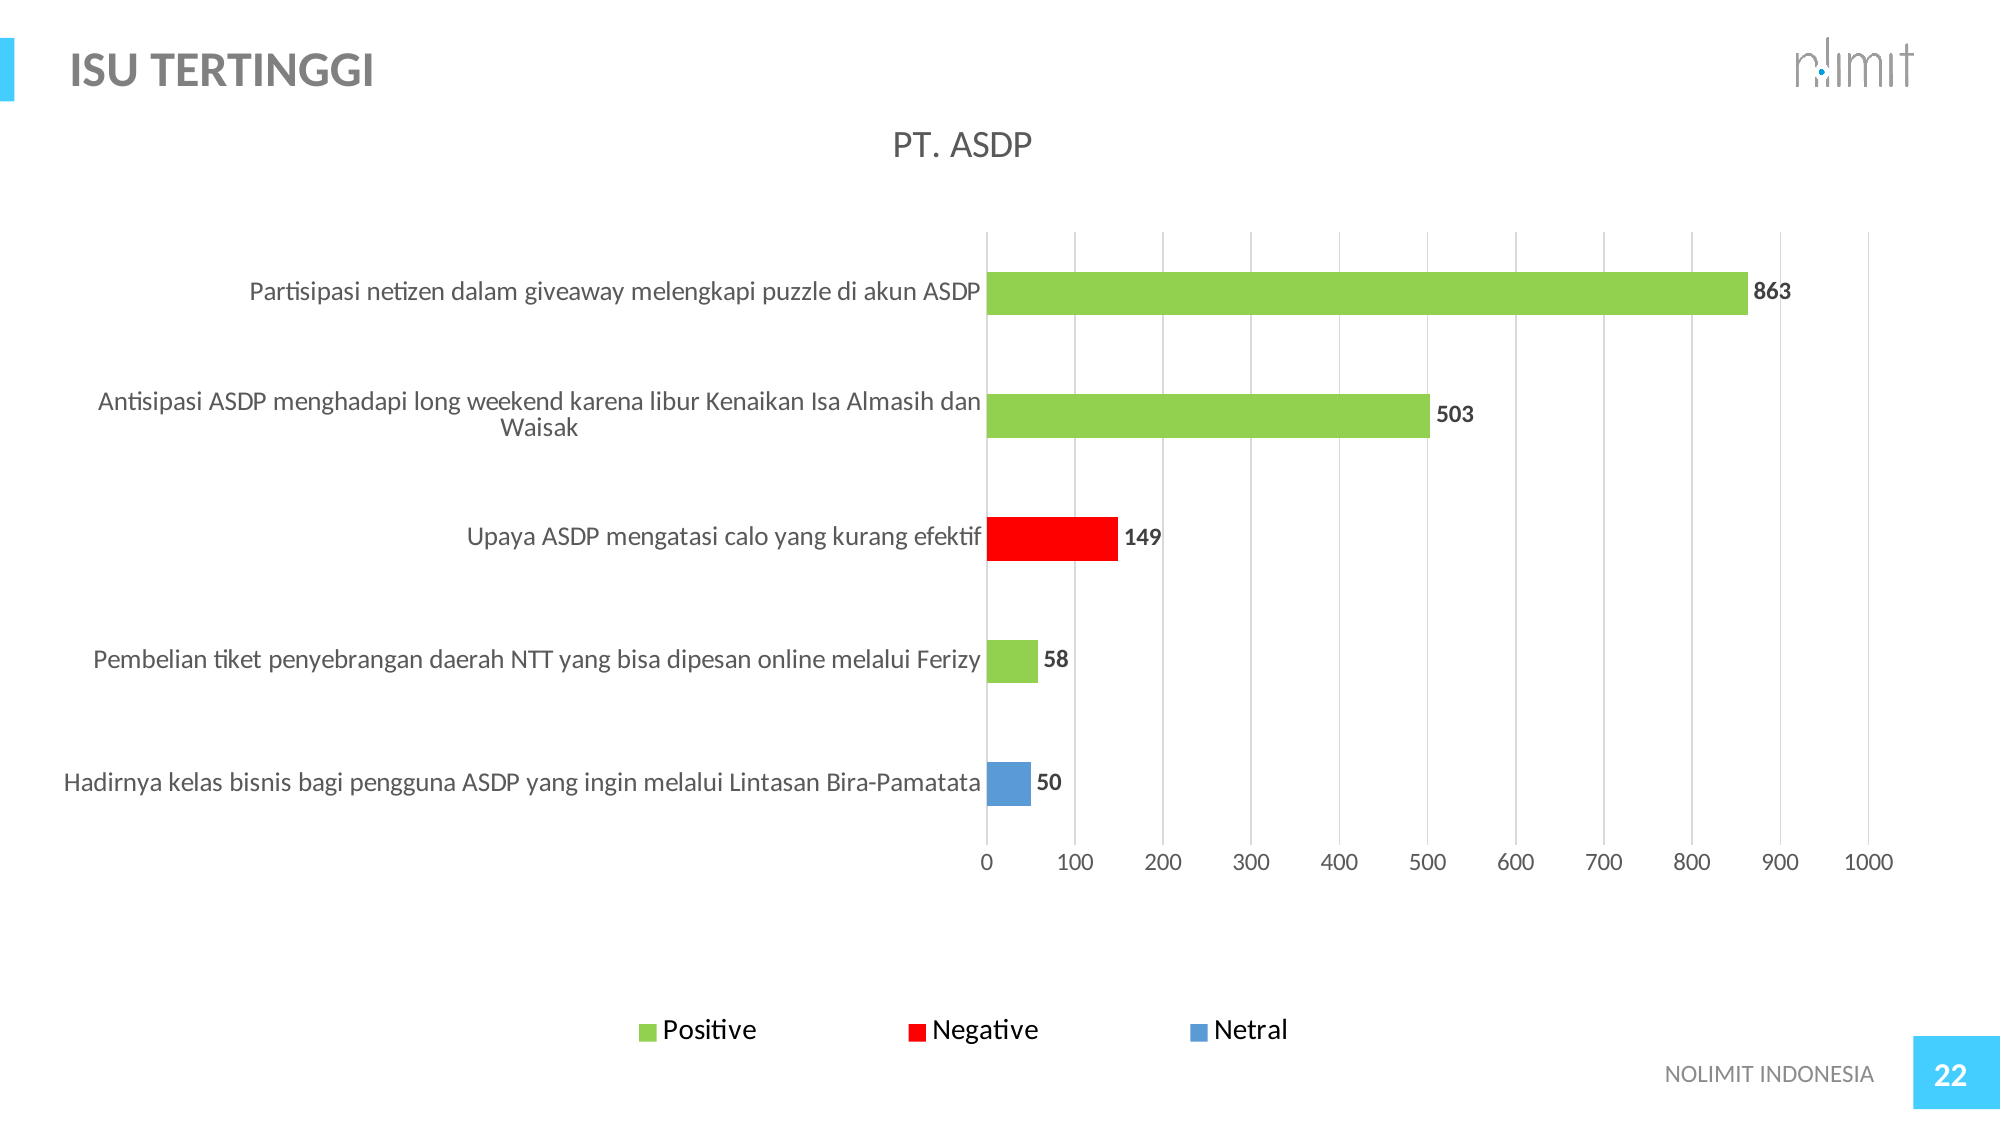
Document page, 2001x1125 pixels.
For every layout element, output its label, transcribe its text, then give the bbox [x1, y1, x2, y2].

chart [486, 1001, 1430, 1066]
title ISU TERTINGGI [54, 40, 1750, 91]
slide_number 22 [1843, 1042, 1983, 1103]
footer NOLIMIT INDONESIA [1214, 1042, 1843, 1103]
chart [19, 91, 1916, 939]
picture [1794, 37, 1914, 87]
